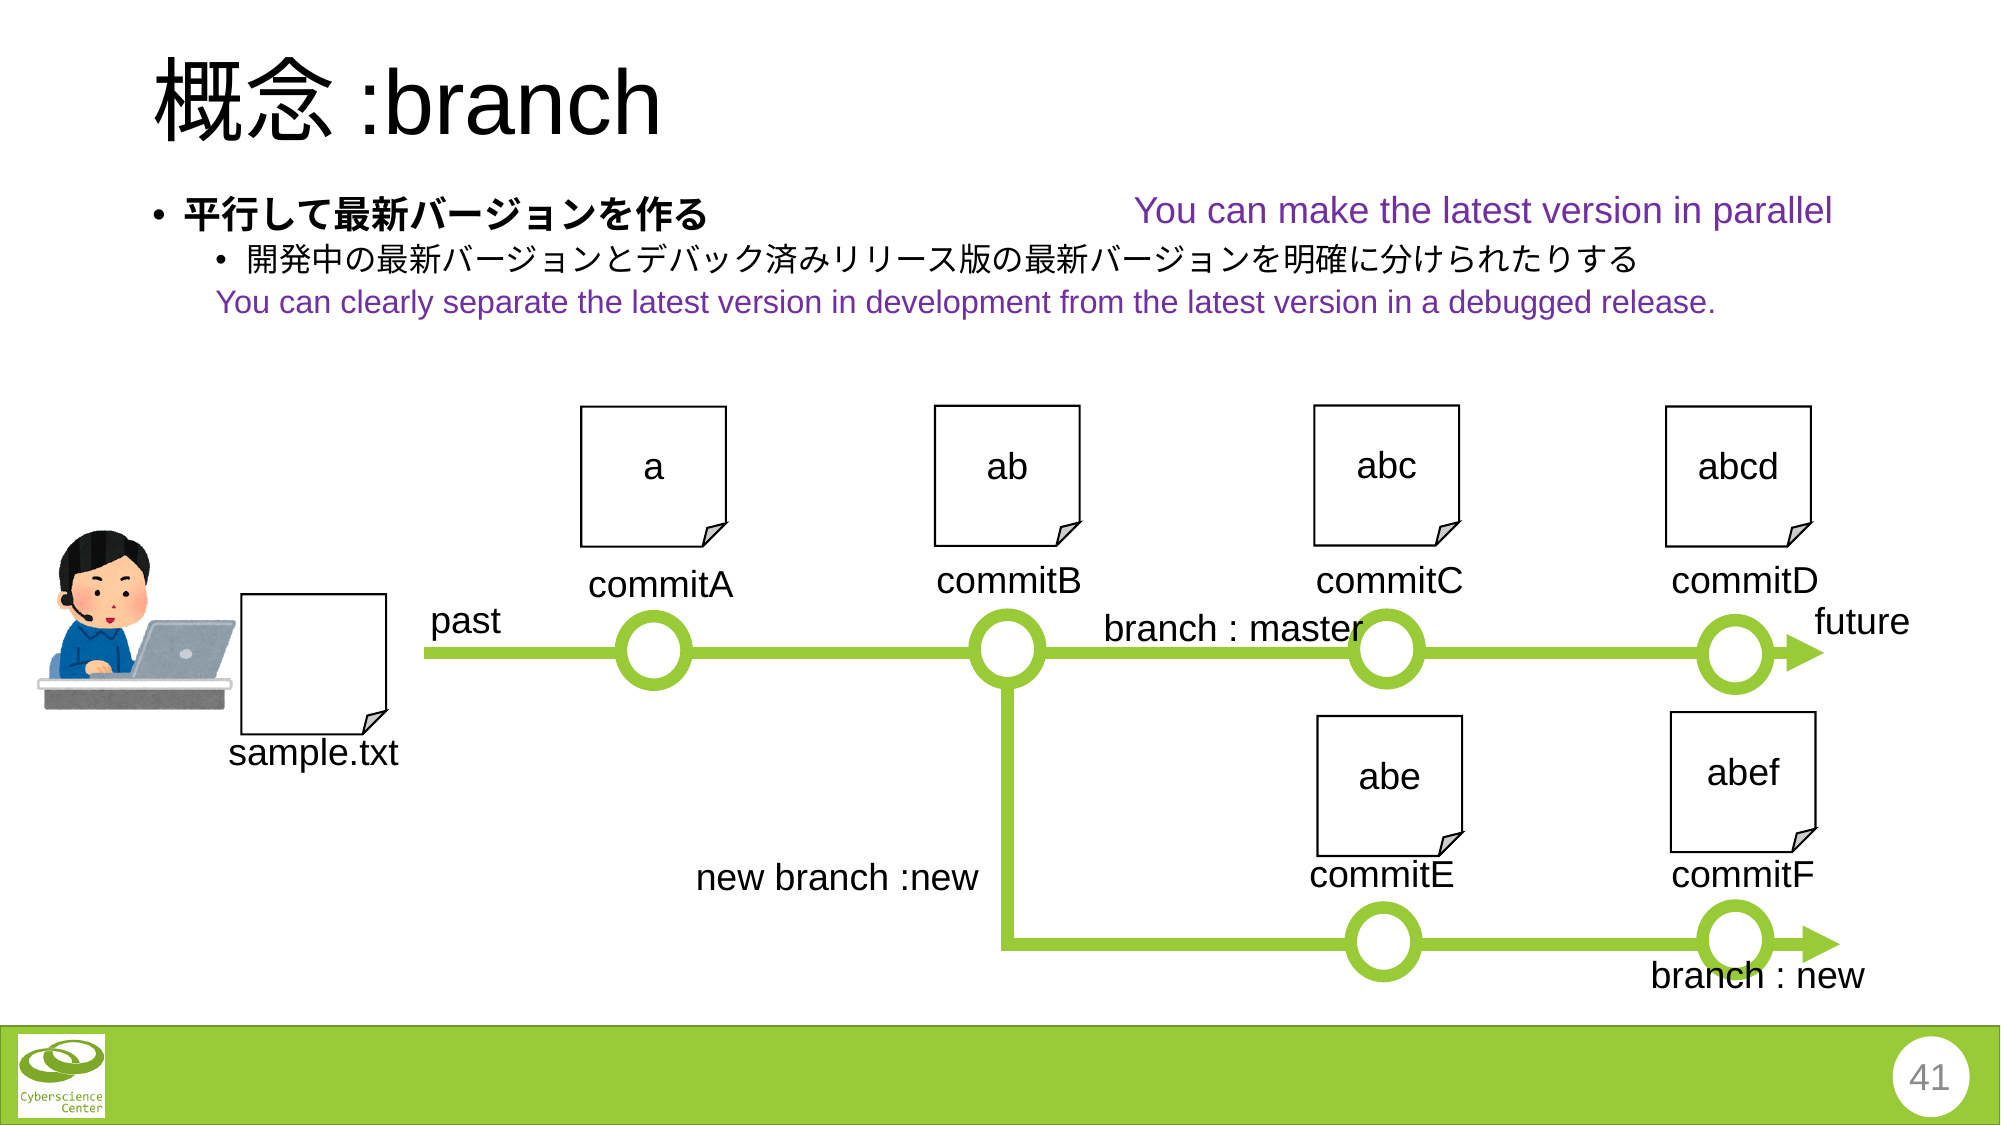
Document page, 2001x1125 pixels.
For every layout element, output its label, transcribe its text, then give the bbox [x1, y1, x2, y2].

text_box branch : master [1088, 653, 1293, 657]
text_box [1701, 619, 1770, 652]
text_box new branch :new [681, 845, 994, 906]
text_box ab [933, 404, 1084, 547]
slide_number 41 [1555, 1045, 1966, 1106]
text_box abef [1669, 711, 1819, 854]
text_box [619, 615, 688, 652]
text_box [619, 653, 688, 686]
text_box [973, 613, 1042, 652]
text_box past [415, 588, 517, 649]
text_box [1701, 904, 1770, 943]
text_box future [1799, 589, 1926, 650]
text_box [240, 593, 390, 720]
text_box commitF [1656, 843, 1830, 903]
text_box branch : new [1635, 943, 1880, 1004]
text_box commitD [1656, 548, 1835, 609]
text_box [1701, 653, 1770, 690]
text_box You can make the latest version in parallel [1119, 179, 1849, 239]
text_box sample.txt [213, 720, 414, 780]
picture [33, 524, 242, 717]
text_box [1293, 397, 1555, 1125]
text_box a [580, 405, 730, 548]
text_box [973, 653, 1042, 684]
text_box branch : master [1088, 596, 1293, 652]
list 平行して最新バージョンを作る 開発中の最新バージョンとデバック済みリリース版の最新バージョンを明確に分けられたりする You can clearly separate the latest version in development from the latest version in a debugged release. [137, 188, 1863, 373]
text_box commitB [921, 548, 1098, 609]
title 概念:branch [137, 0, 1863, 188]
text_box abcd [1665, 405, 1815, 548]
text_box commitA [573, 552, 749, 613]
